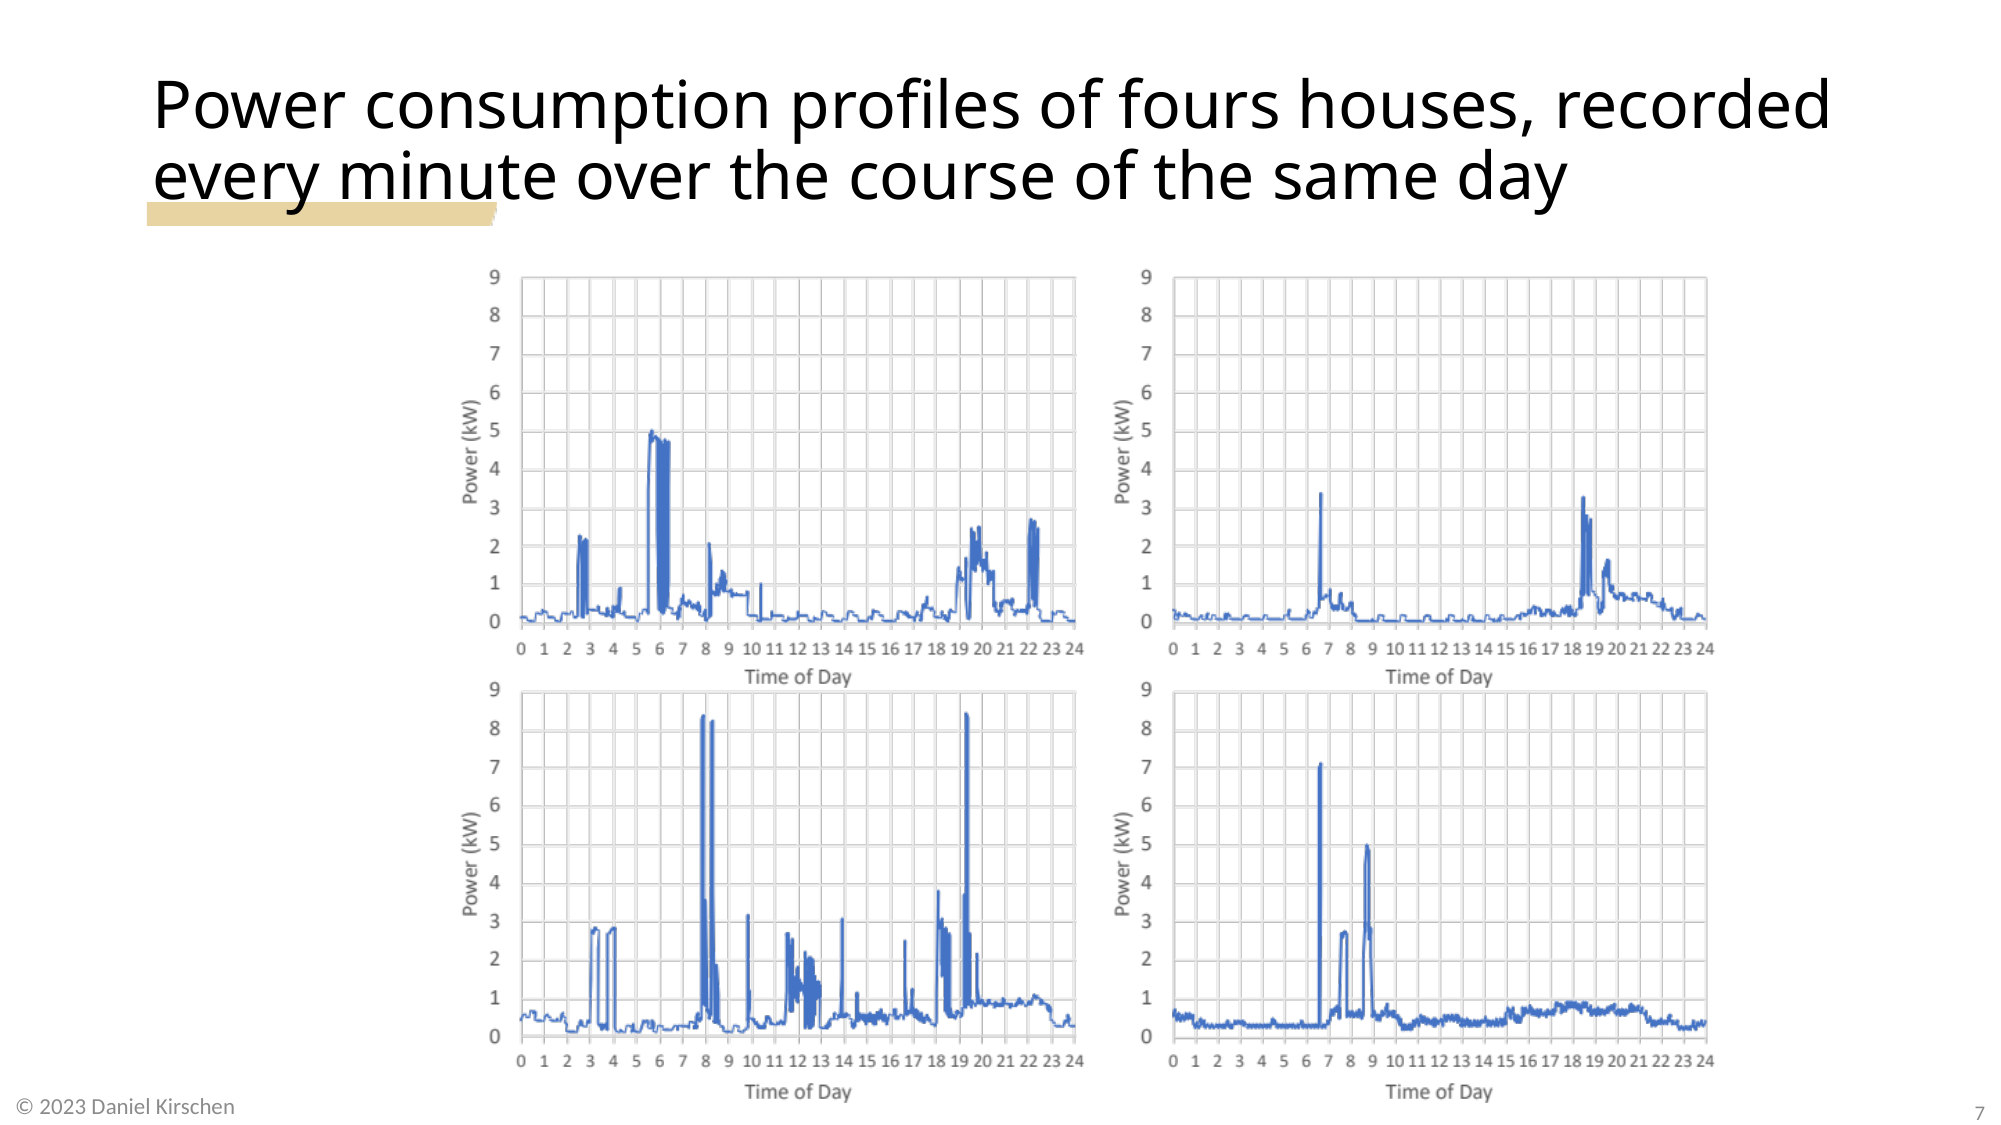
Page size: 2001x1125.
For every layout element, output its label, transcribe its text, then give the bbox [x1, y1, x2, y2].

title Power consumption profiles of fours houses, recorded every minute over the course of the same day [137, 59, 1863, 226]
slide_number © 2023 Daniel Kirschen [0, 1075, 433, 1125]
slide_number 7 [1733, 1088, 2000, 1125]
picture [433, 255, 1733, 1125]
